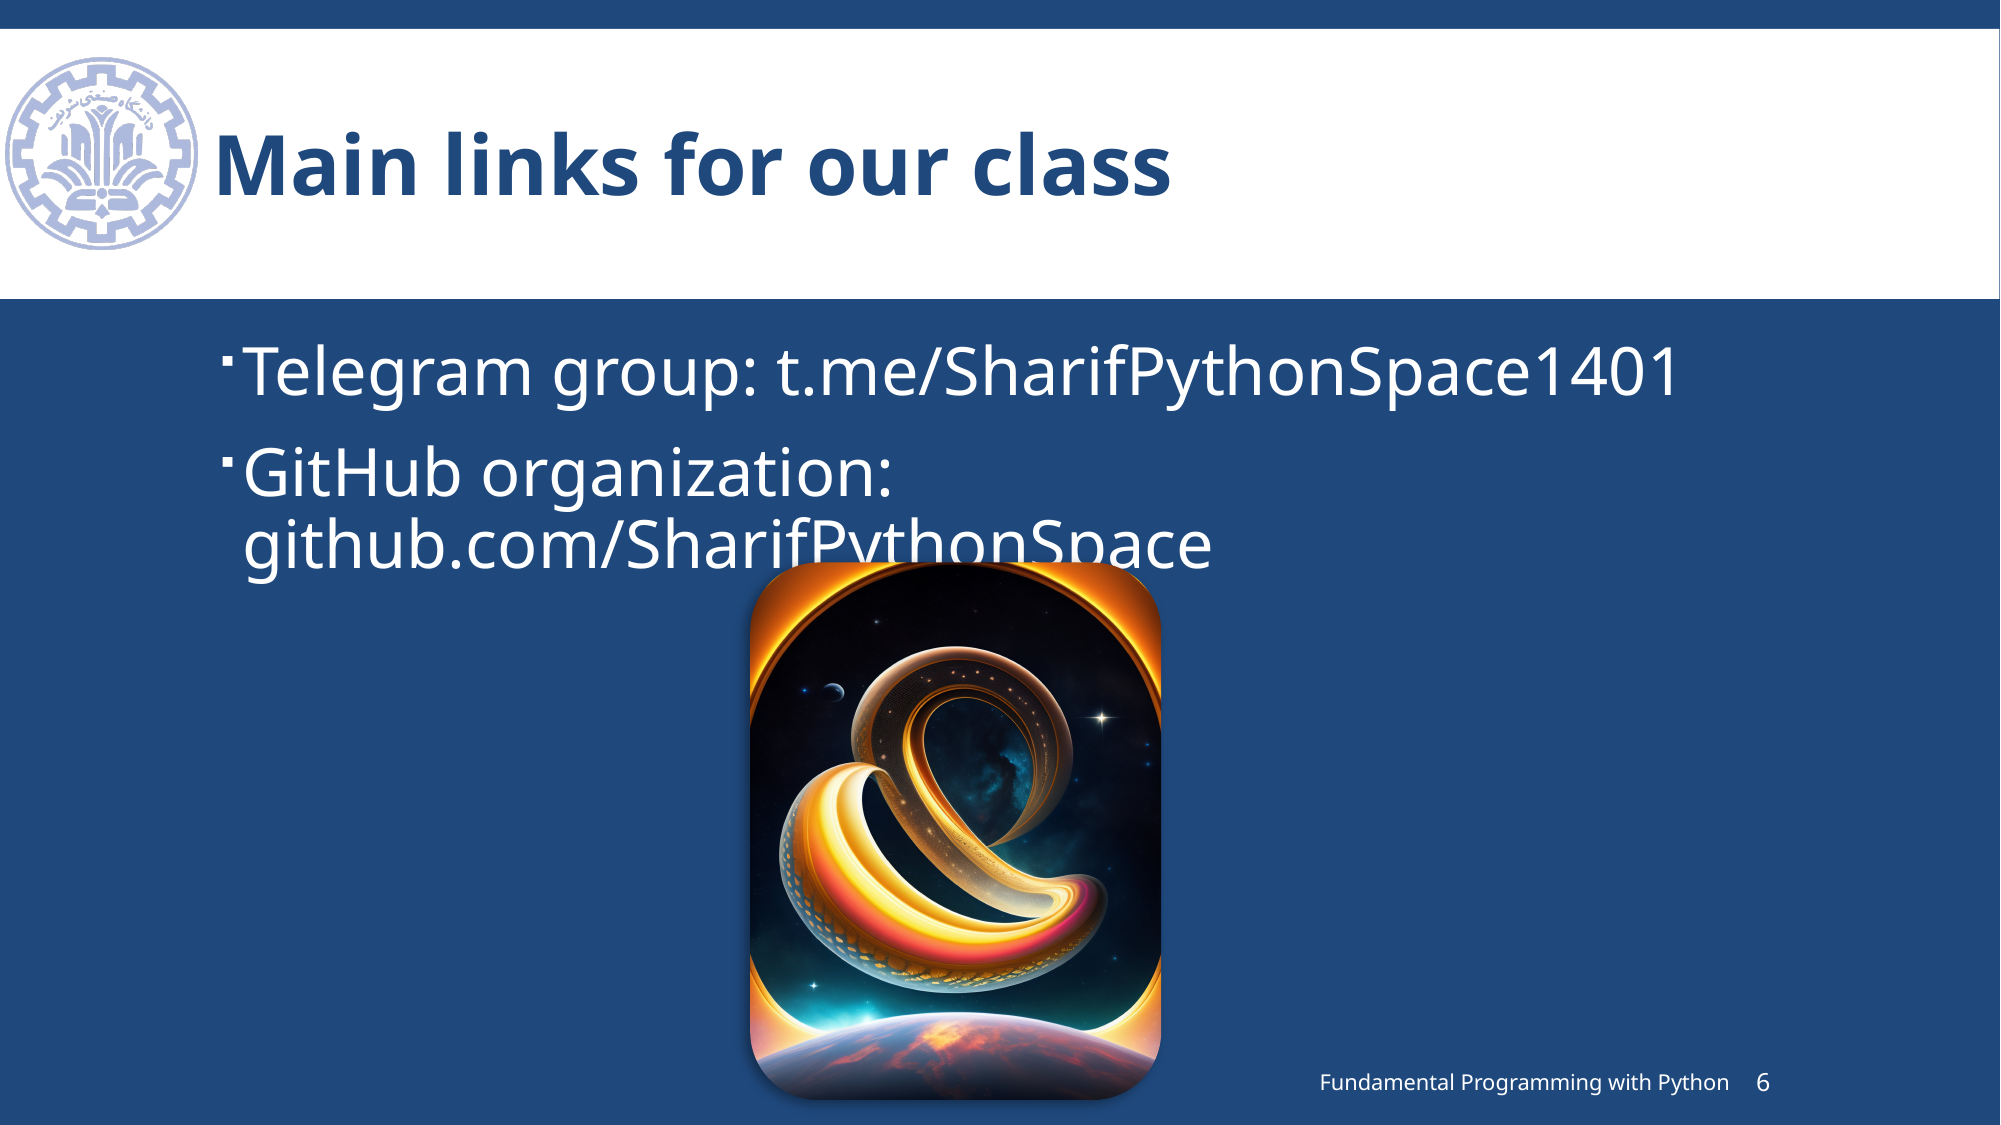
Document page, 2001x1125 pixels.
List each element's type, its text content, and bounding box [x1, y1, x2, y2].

footer Fundamental Programming with Python [918, 1053, 1746, 1114]
picture [749, 562, 1162, 1101]
list Telegram group: t.me/SharifPythonSpace1401 GitHub organization: github.com/SharifPythonSpace [197, 329, 1803, 1020]
slide_number 6 [1748, 1053, 1904, 1114]
title Main links for our class [197, 46, 1803, 295]
